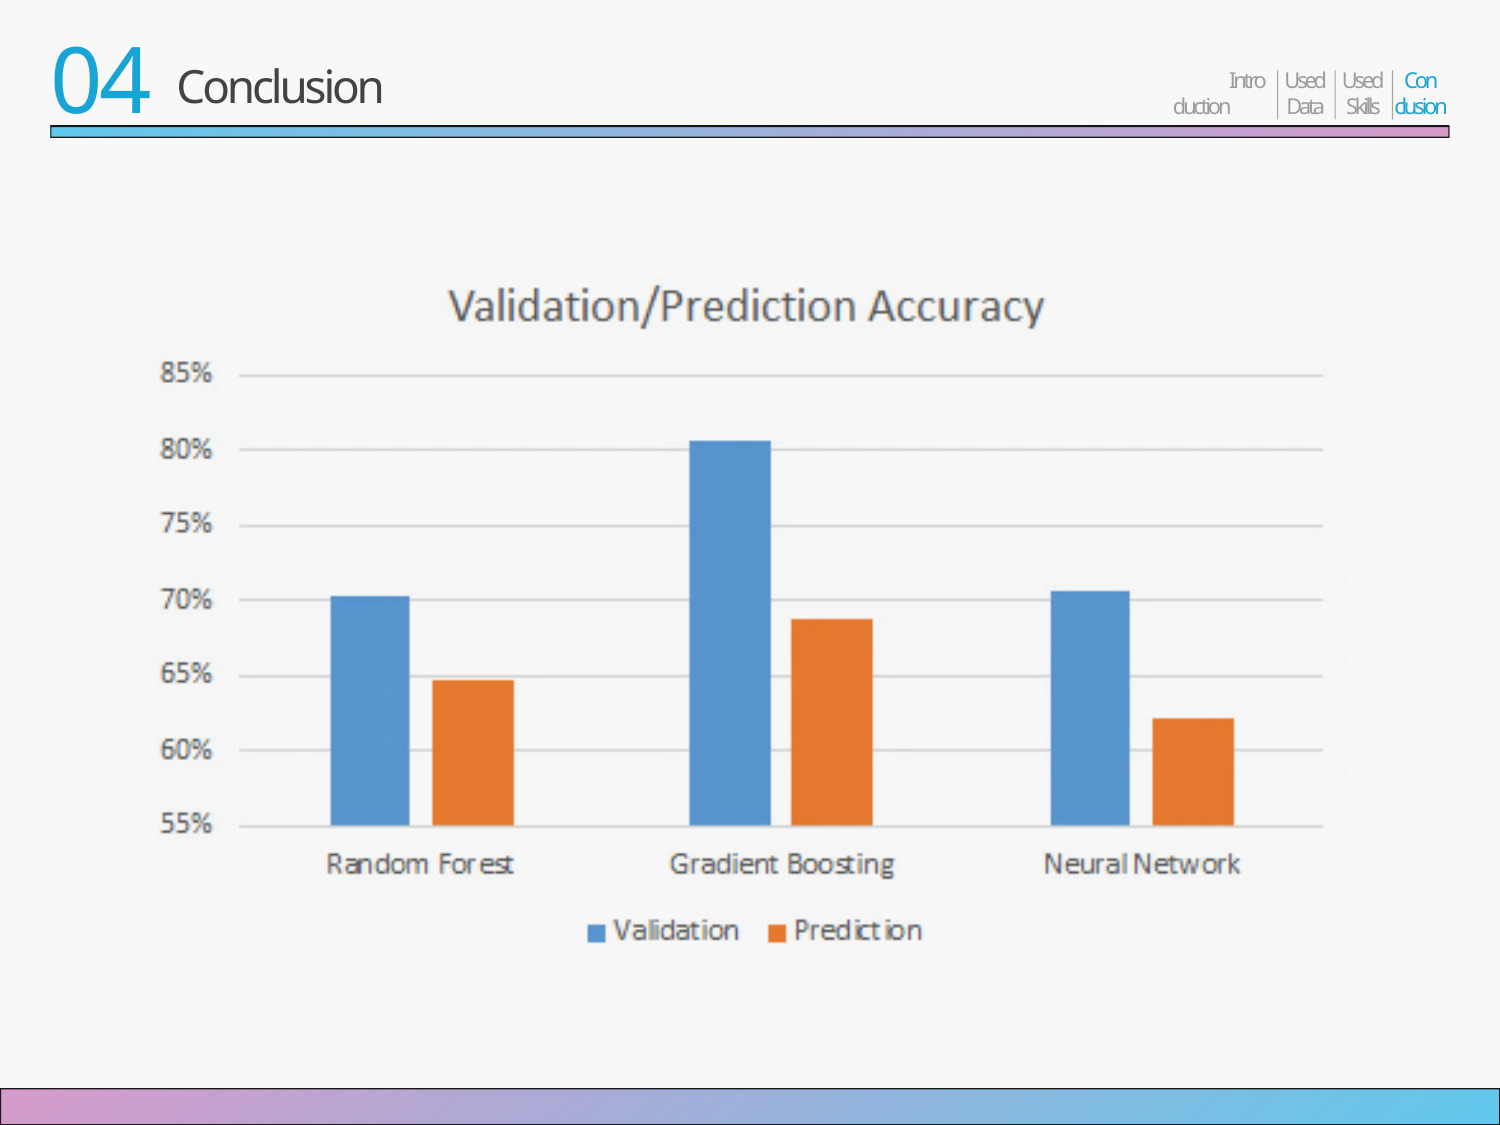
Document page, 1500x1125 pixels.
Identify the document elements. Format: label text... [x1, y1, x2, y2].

text_box Conclusion [168, 50, 400, 120]
text_box Intro duction [1158, 59, 1269, 127]
text_box [0, 1087, 1500, 1125]
text_box Used Skills [1327, 59, 1379, 127]
text_box Con clusion [1379, 59, 1463, 127]
text_box [168, 125, 1450, 139]
picture [151, 264, 1349, 962]
text_box Used Data [1269, 59, 1327, 127]
text_box 04 [35, 14, 168, 140]
